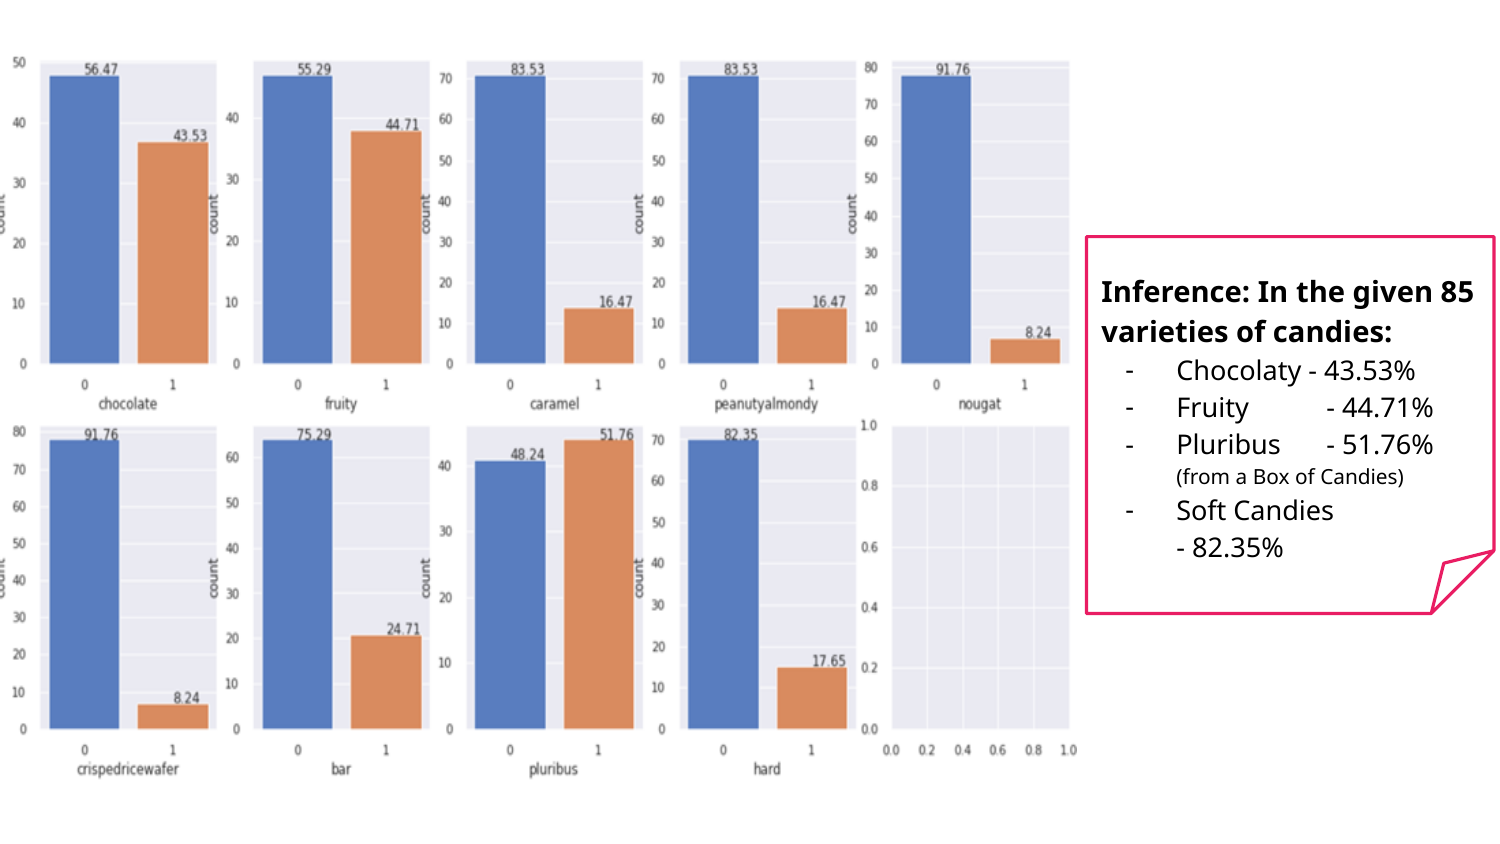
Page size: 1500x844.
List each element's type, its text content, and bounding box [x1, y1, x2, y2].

text_box Inference: In the given 85 varieties of candies: Chocolaty - 43.53% Fruity - 44.71% Pluribus - 51.76% (from a Box of Candies) Soft Candies - 82.35% [1086, 236, 1495, 614]
picture [0, 49, 1077, 787]
